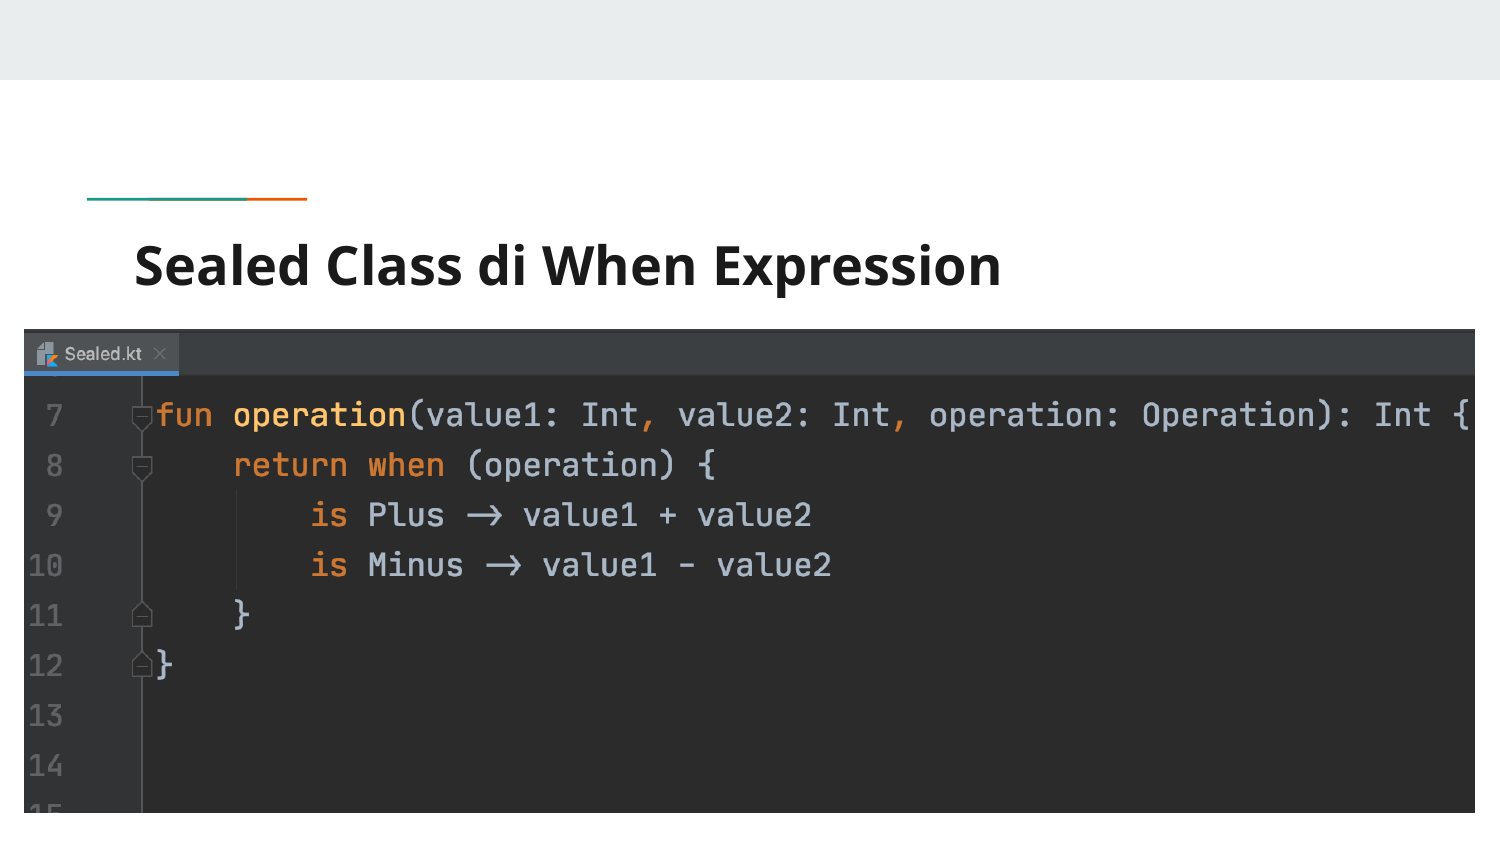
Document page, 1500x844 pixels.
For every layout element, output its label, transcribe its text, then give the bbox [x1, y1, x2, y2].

title Sealed Class di When Expression [119, 216, 1381, 305]
picture [24, 328, 1476, 813]
